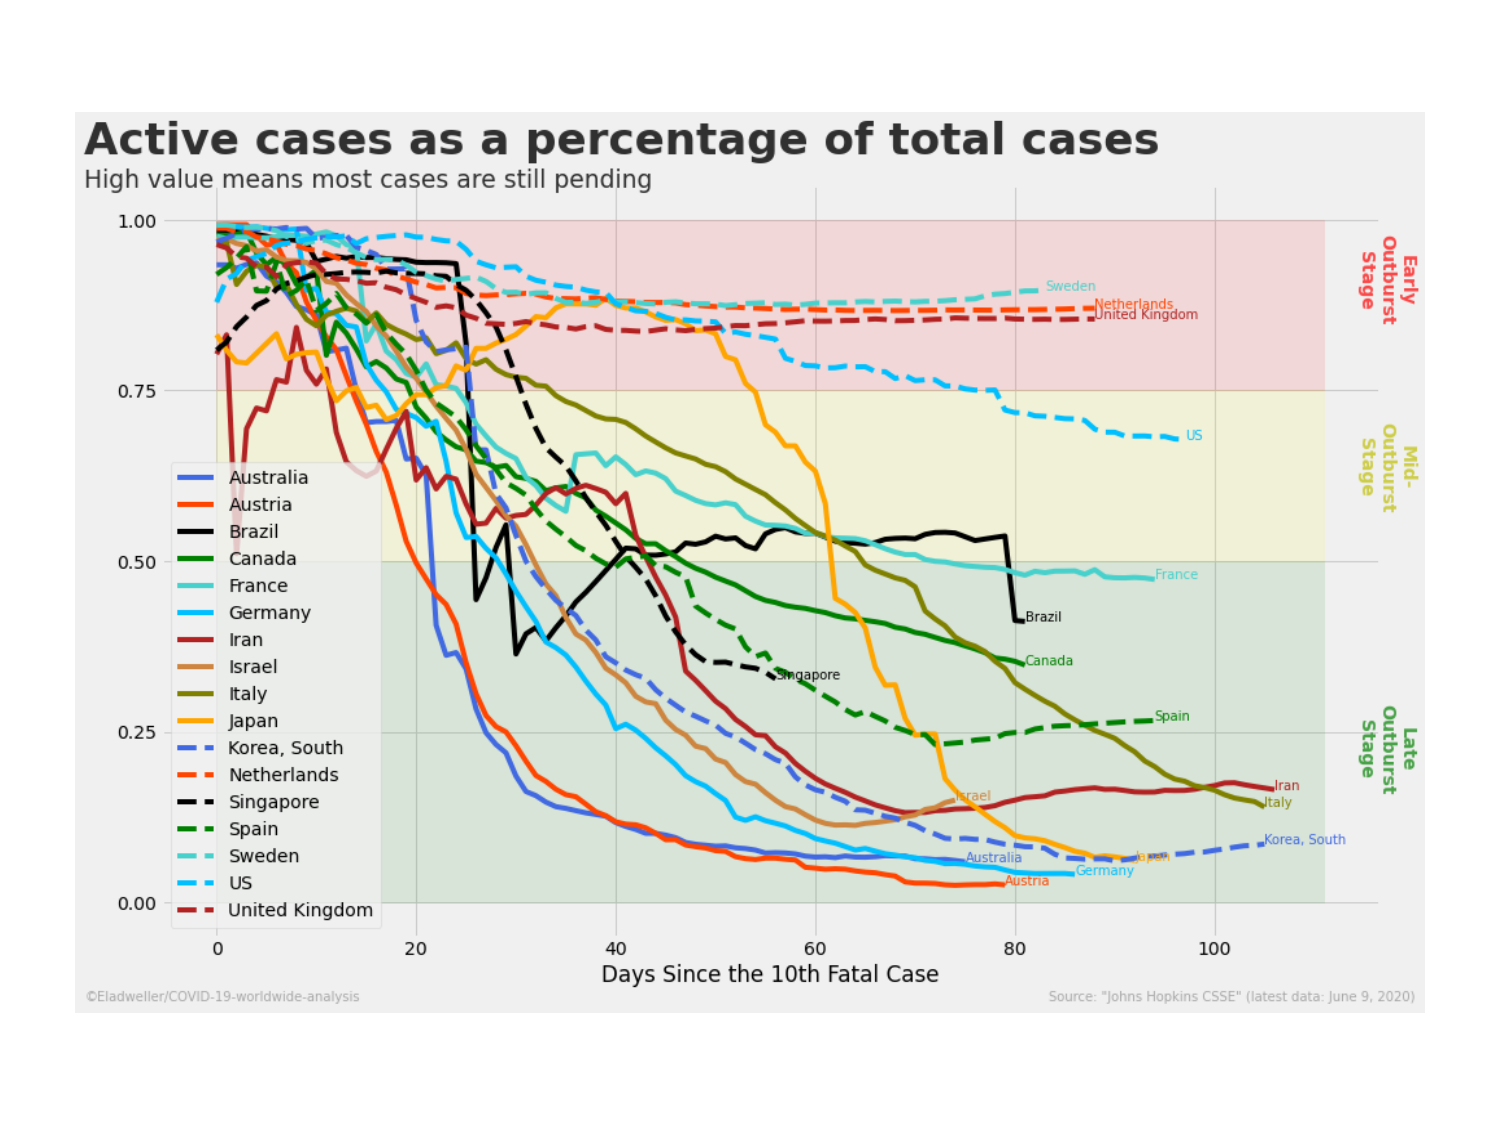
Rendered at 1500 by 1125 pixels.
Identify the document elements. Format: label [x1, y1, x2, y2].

picture [74, 112, 1426, 1013]
